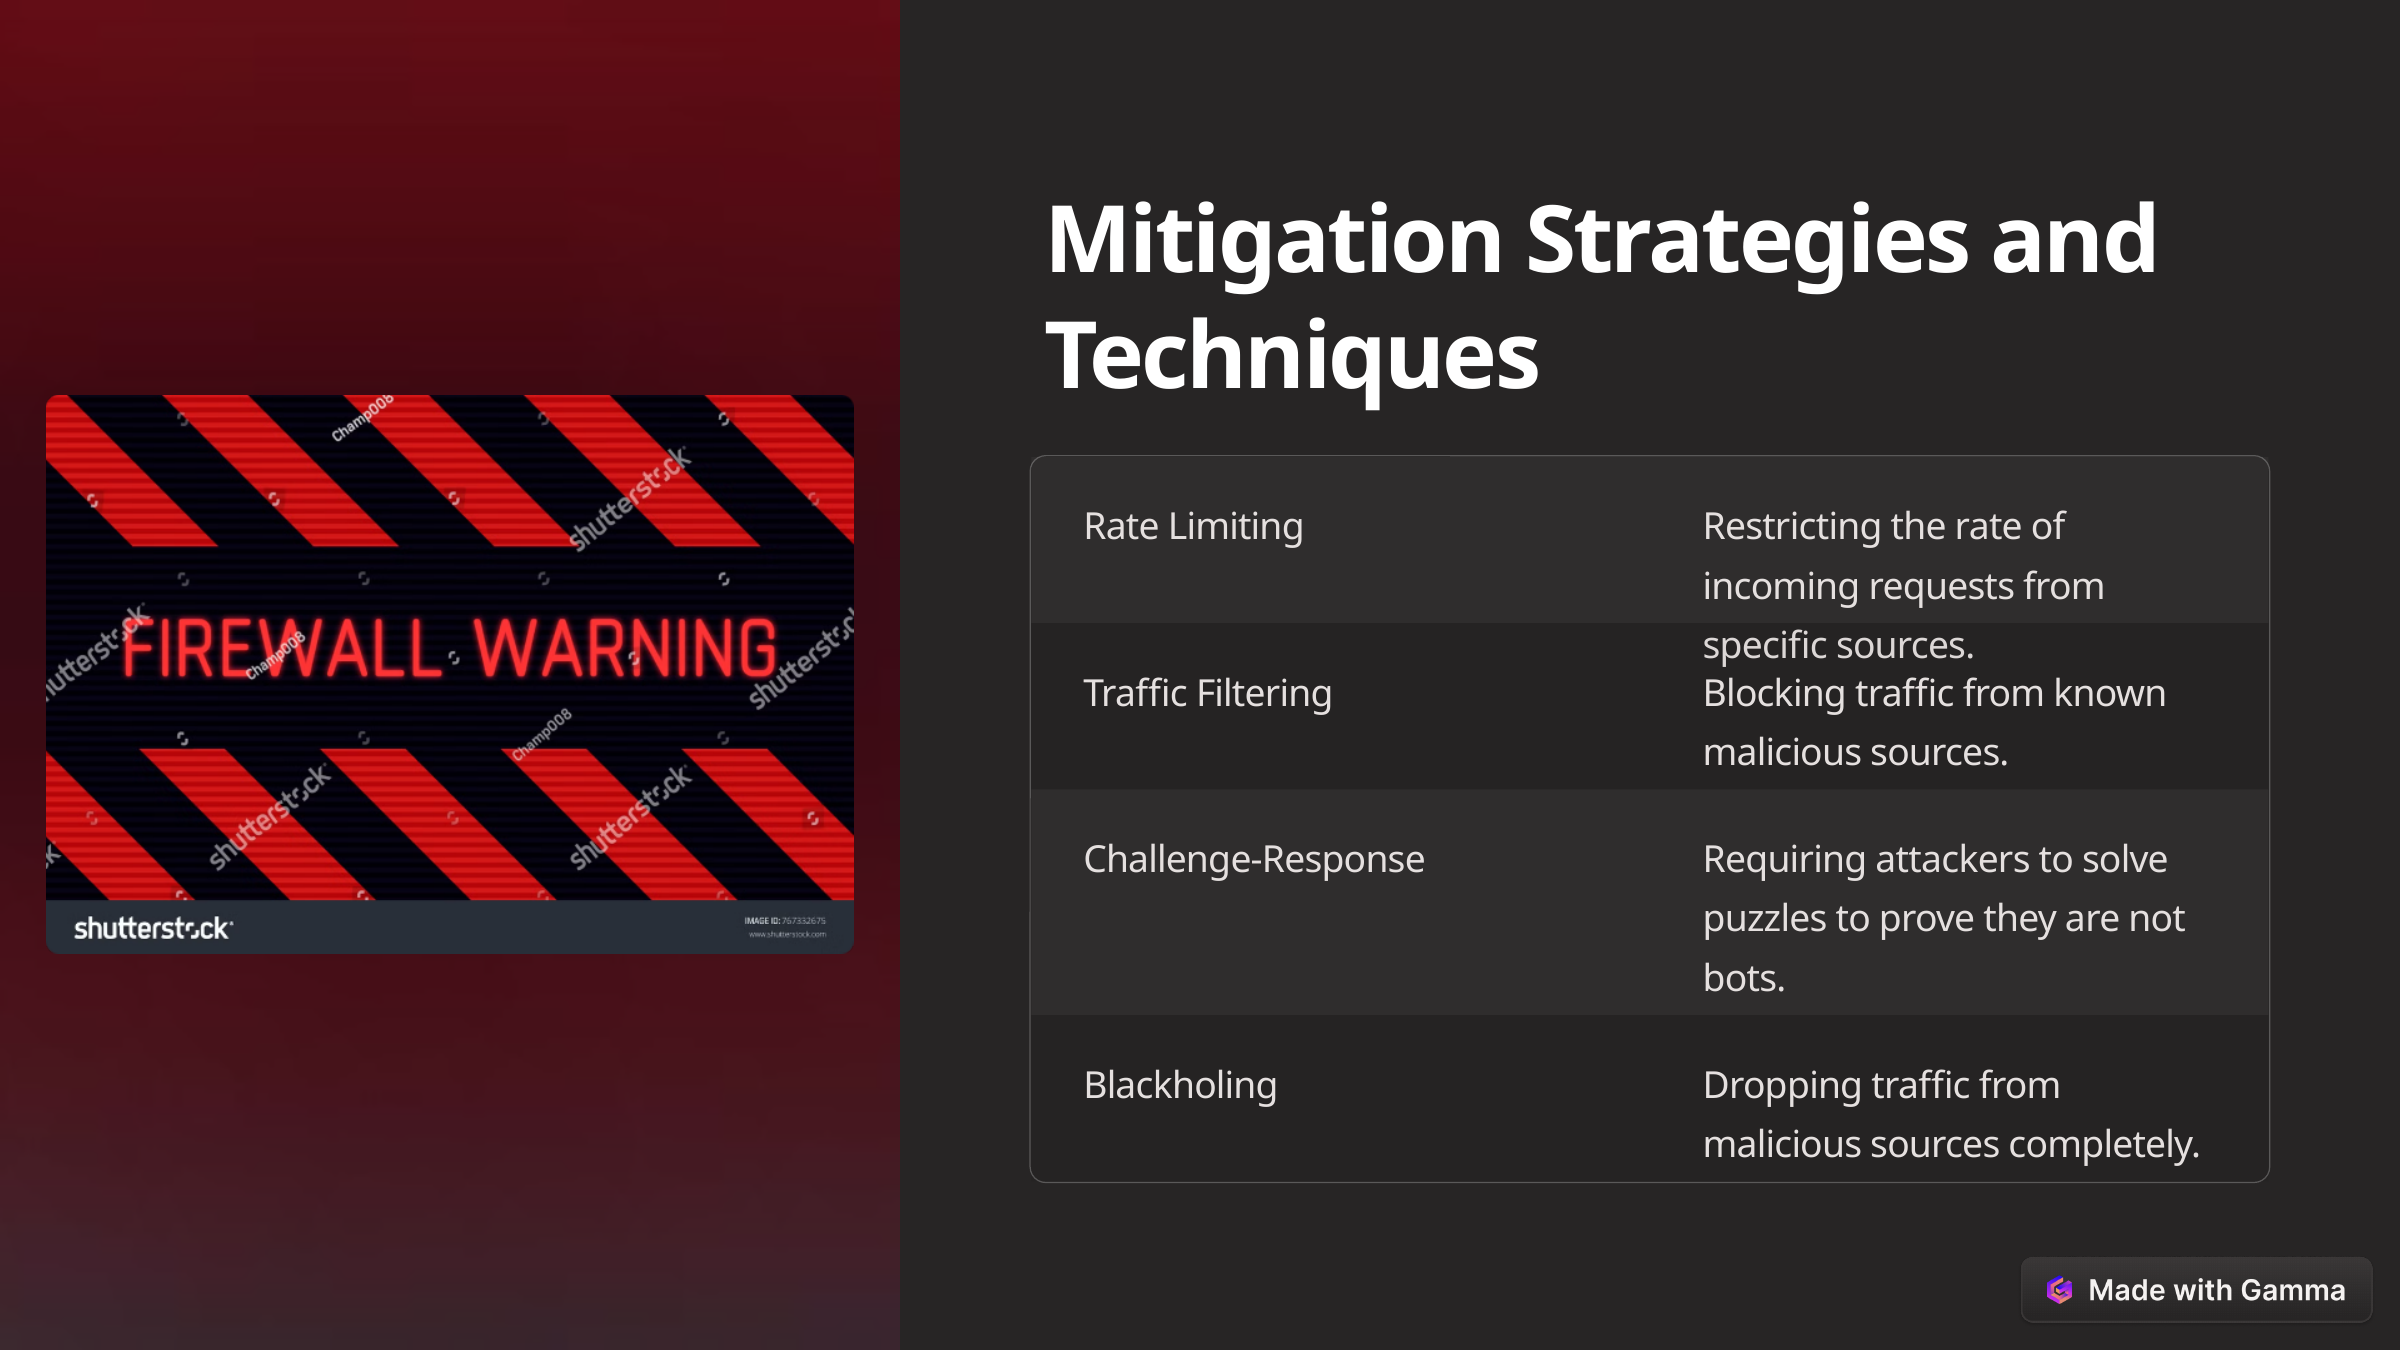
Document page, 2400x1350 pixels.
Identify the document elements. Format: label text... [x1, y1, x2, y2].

text_box Requiring attackers to solve puzzles to prove they are not bots. [1687, 812, 2232, 992]
text_box Restricting the rate of incoming requests from specific sources. [1687, 480, 2232, 600]
text_box Rate Limiting [1068, 480, 1613, 540]
text_box Blackholing [1068, 1038, 1613, 1099]
text_box Traffic Filtering [1068, 646, 1613, 707]
text_box Blocking traffic from known malicious sources. [1687, 646, 2232, 766]
picture [0, 0, 900, 1350]
picture [2008, 1244, 2385, 1335]
text_box Dropping traffic from malicious sources completely. [1687, 1038, 2232, 1158]
text_box [1031, 789, 2269, 1015]
text_box Mitigation Strategies and Techniques [1030, 167, 2270, 400]
text_box [900, 0, 2400, 1350]
text_box [1031, 456, 2269, 623]
text_box Challenge-Response [1068, 812, 1613, 873]
text_box [1031, 1015, 2269, 1182]
text_box [1031, 623, 2269, 789]
